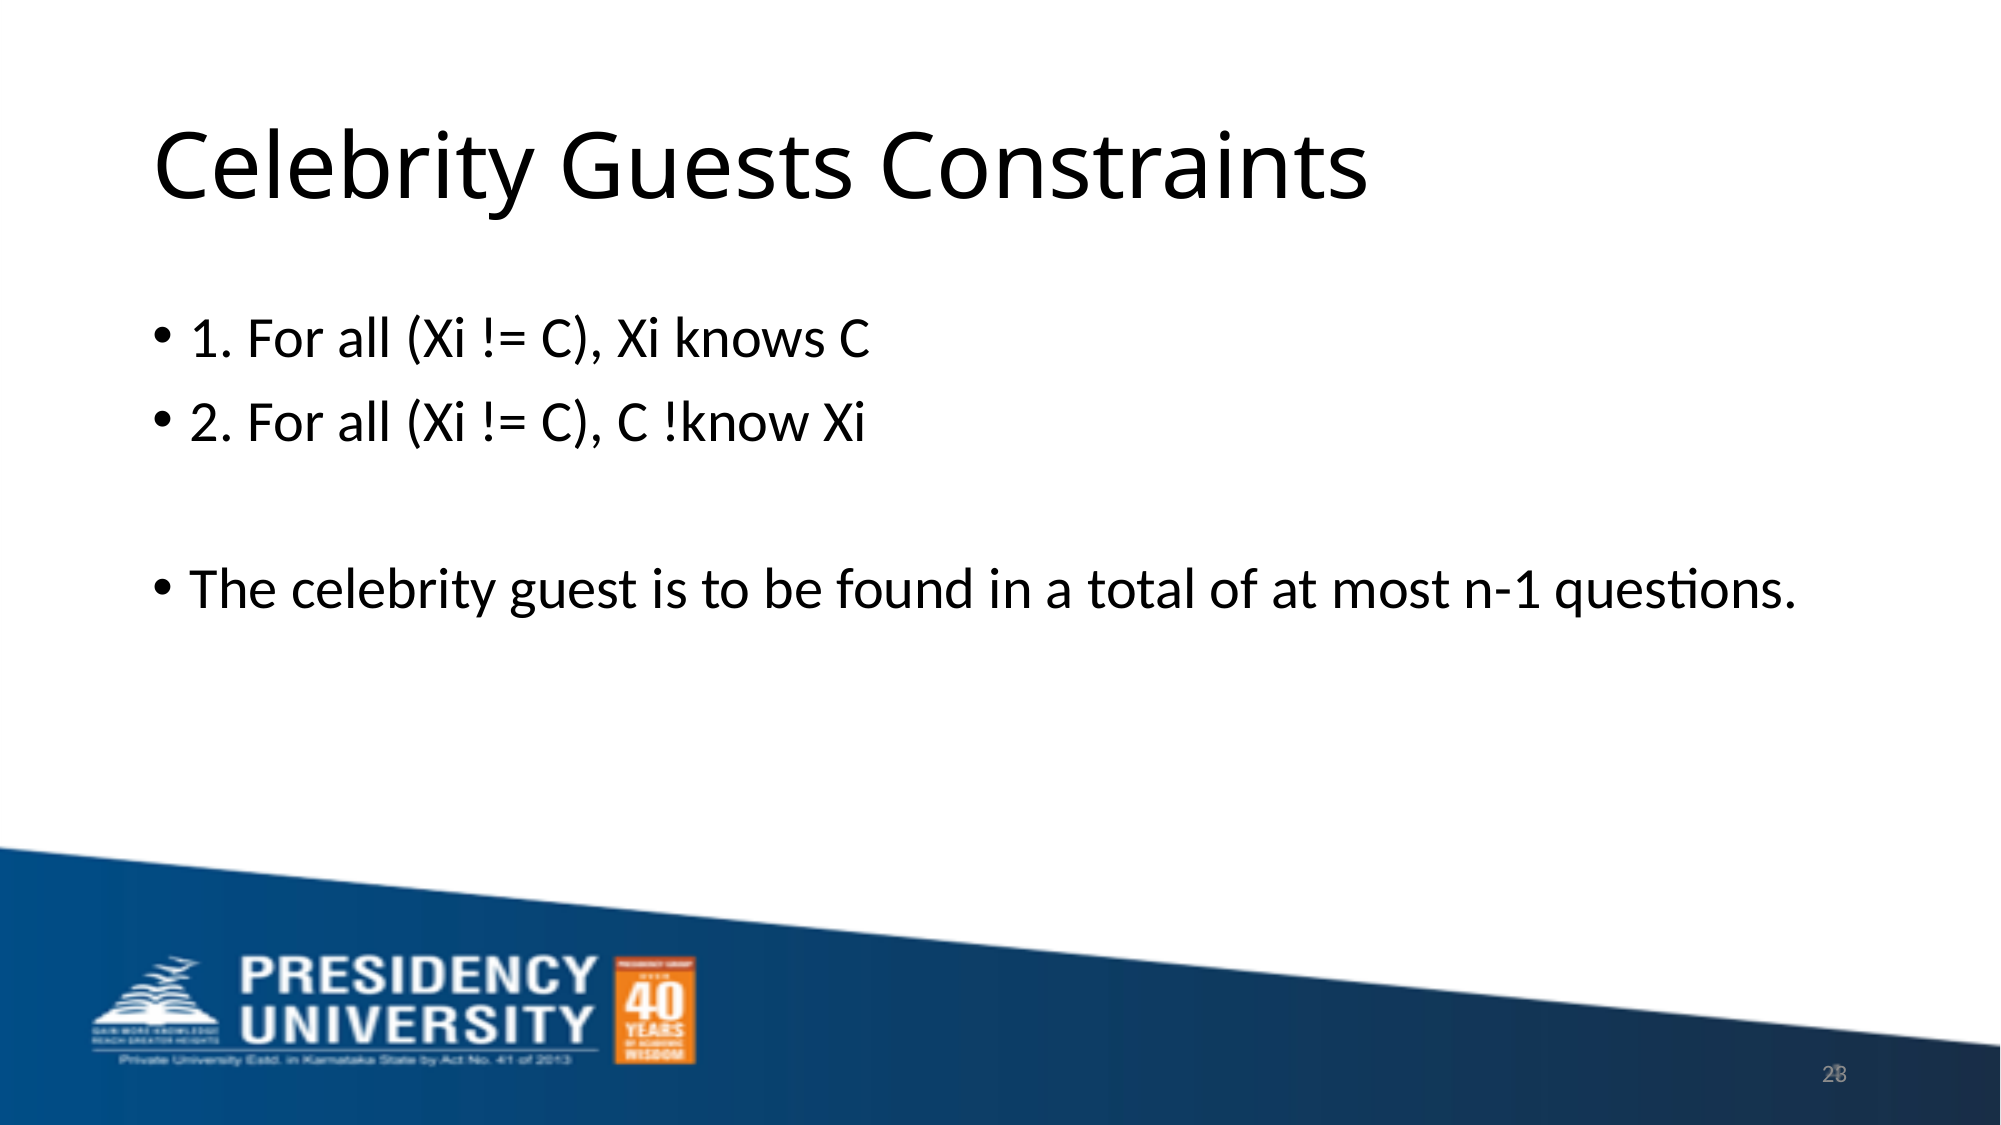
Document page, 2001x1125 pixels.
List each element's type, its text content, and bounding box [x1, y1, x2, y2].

slide_number 23 [1412, 1042, 1863, 1103]
title Celebrity Guests Constraints [137, 59, 1863, 278]
list 1. For all (Xi != C), Xi knows C 2. For all (Xi != C), C !know Xi The celebrity guest is to be found in a total of at most n-1 questions. [137, 299, 1863, 1014]
picture [0, 0, 2001, 1125]
